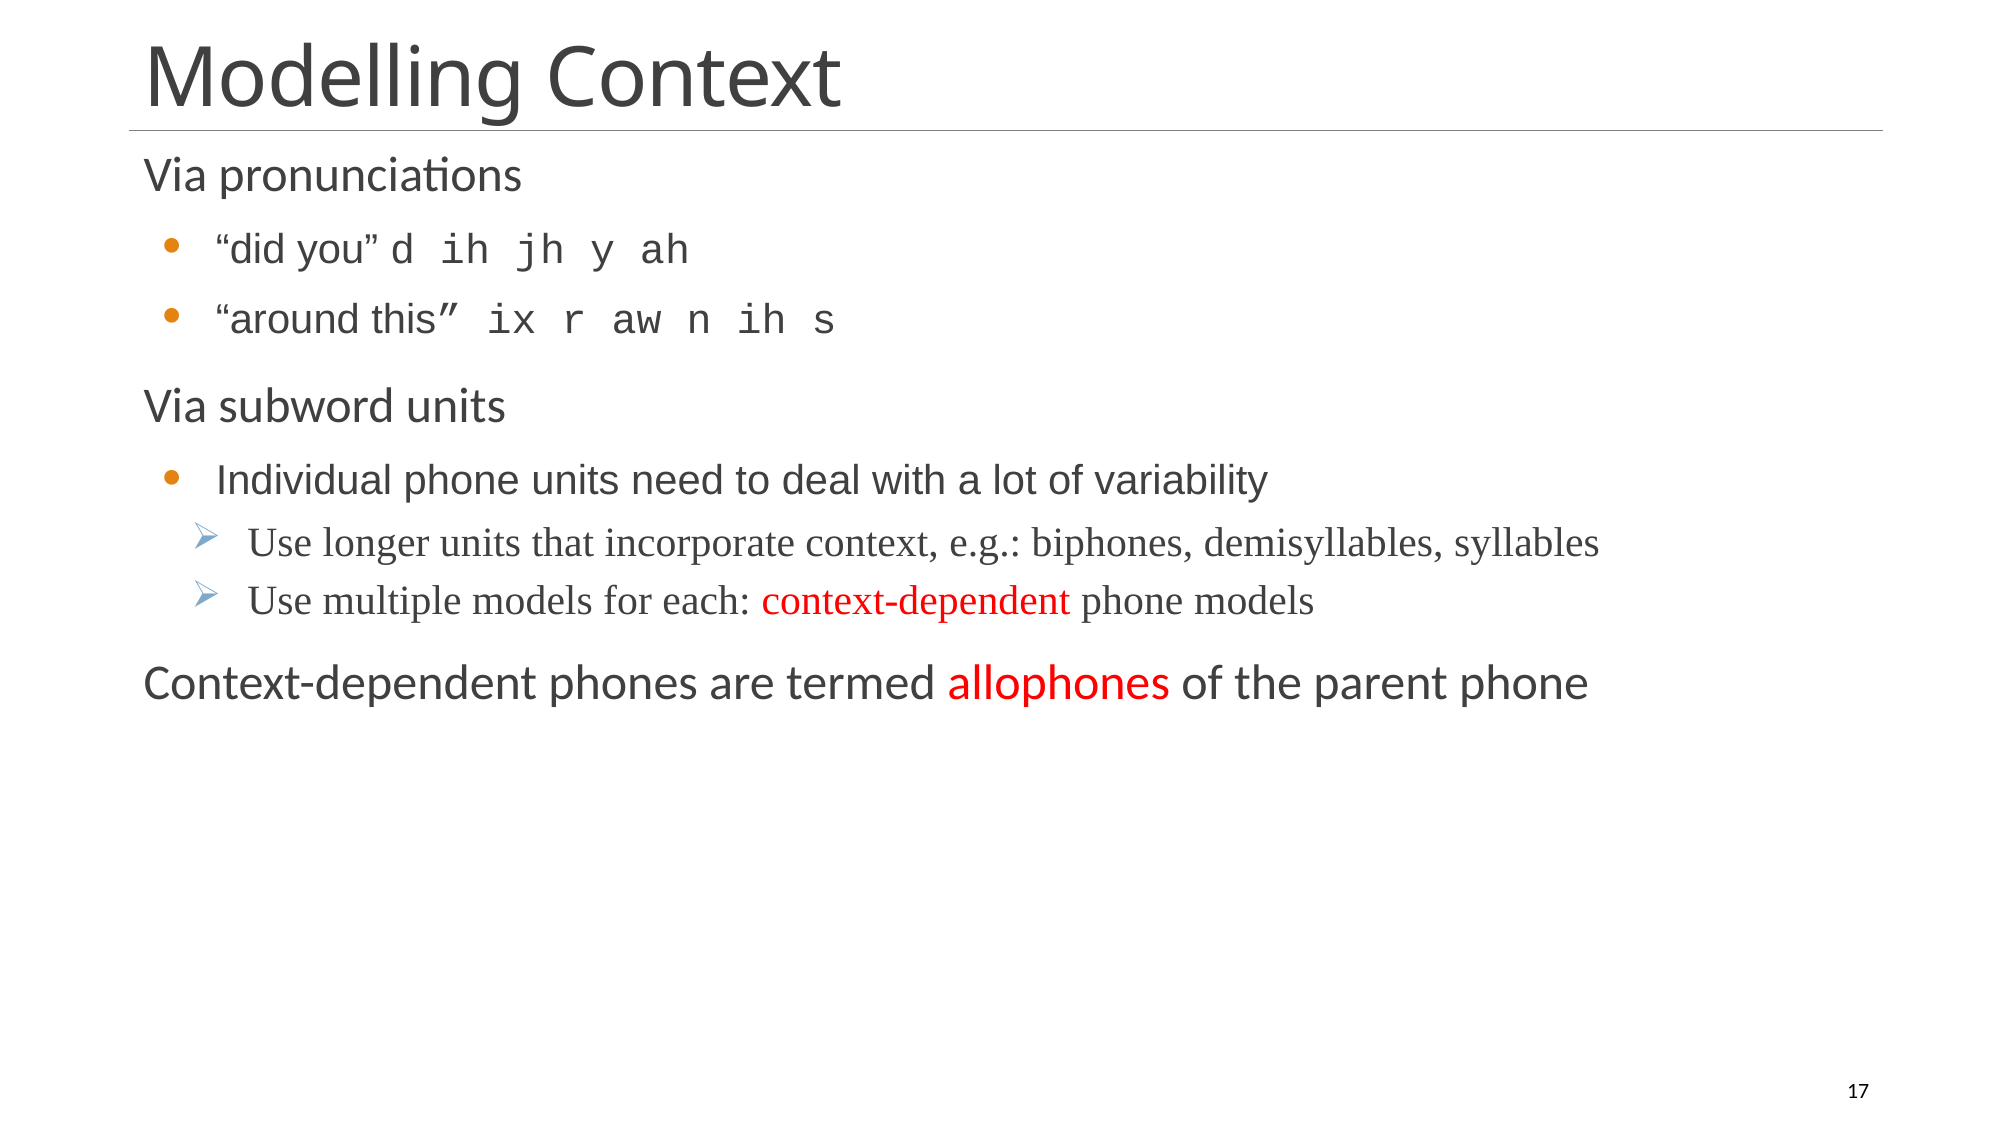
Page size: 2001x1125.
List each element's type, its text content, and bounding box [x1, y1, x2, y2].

title Modelling Context [128, 19, 1883, 131]
list Via pronunciations “did you” d ih jh y ah “around this” ix r aw n ih s Via subword units Individual phone units need to deal with a lot of variability Use longer units that incorporate context, e.g.: biphones, demisyllables, syllables Use multiple models for each: context-dependent phone models Context-dependent phones are termed allophones of the parent phone [128, 140, 1883, 1034]
slide_number 17 [1668, 1059, 1885, 1120]
